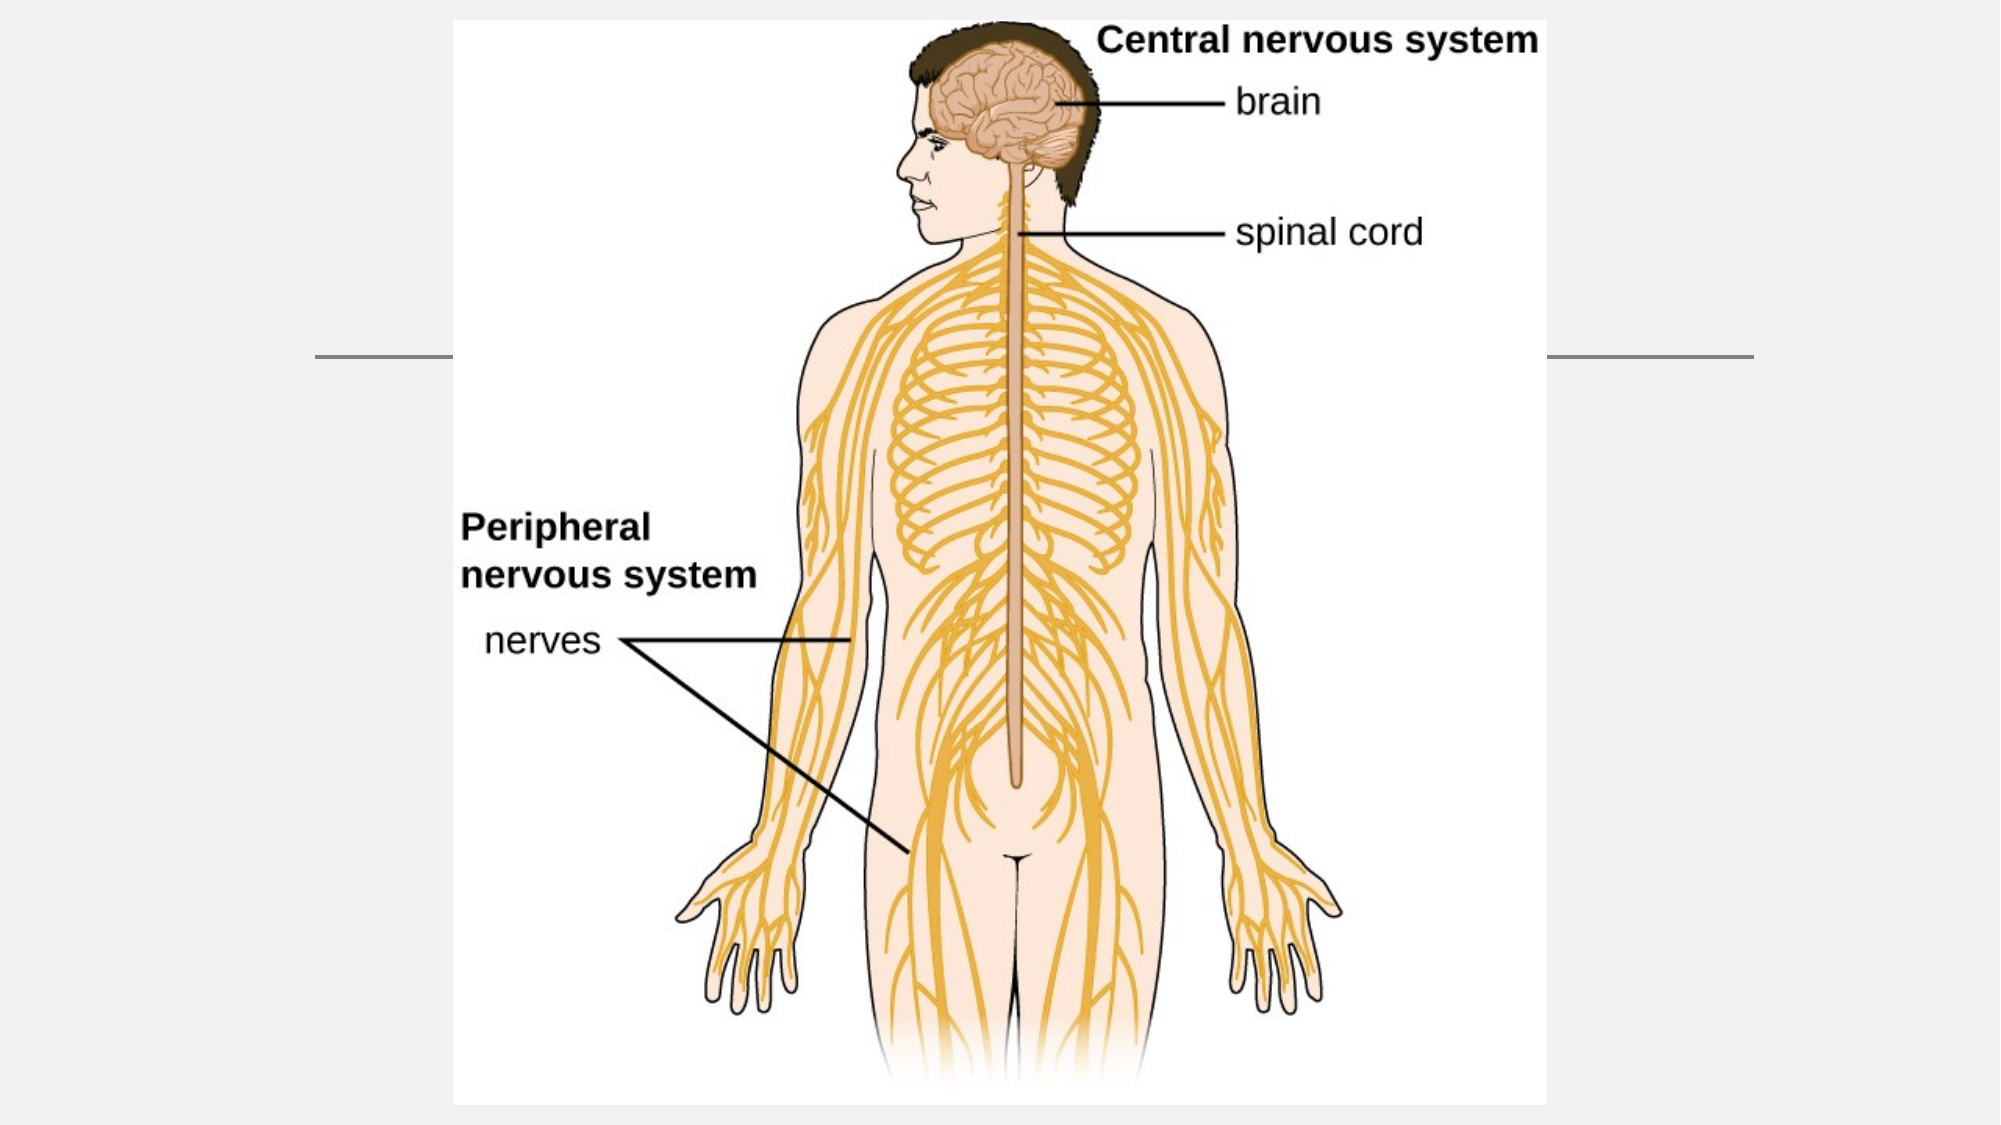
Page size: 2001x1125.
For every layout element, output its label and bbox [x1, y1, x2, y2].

picture [452, 19, 1548, 1105]
